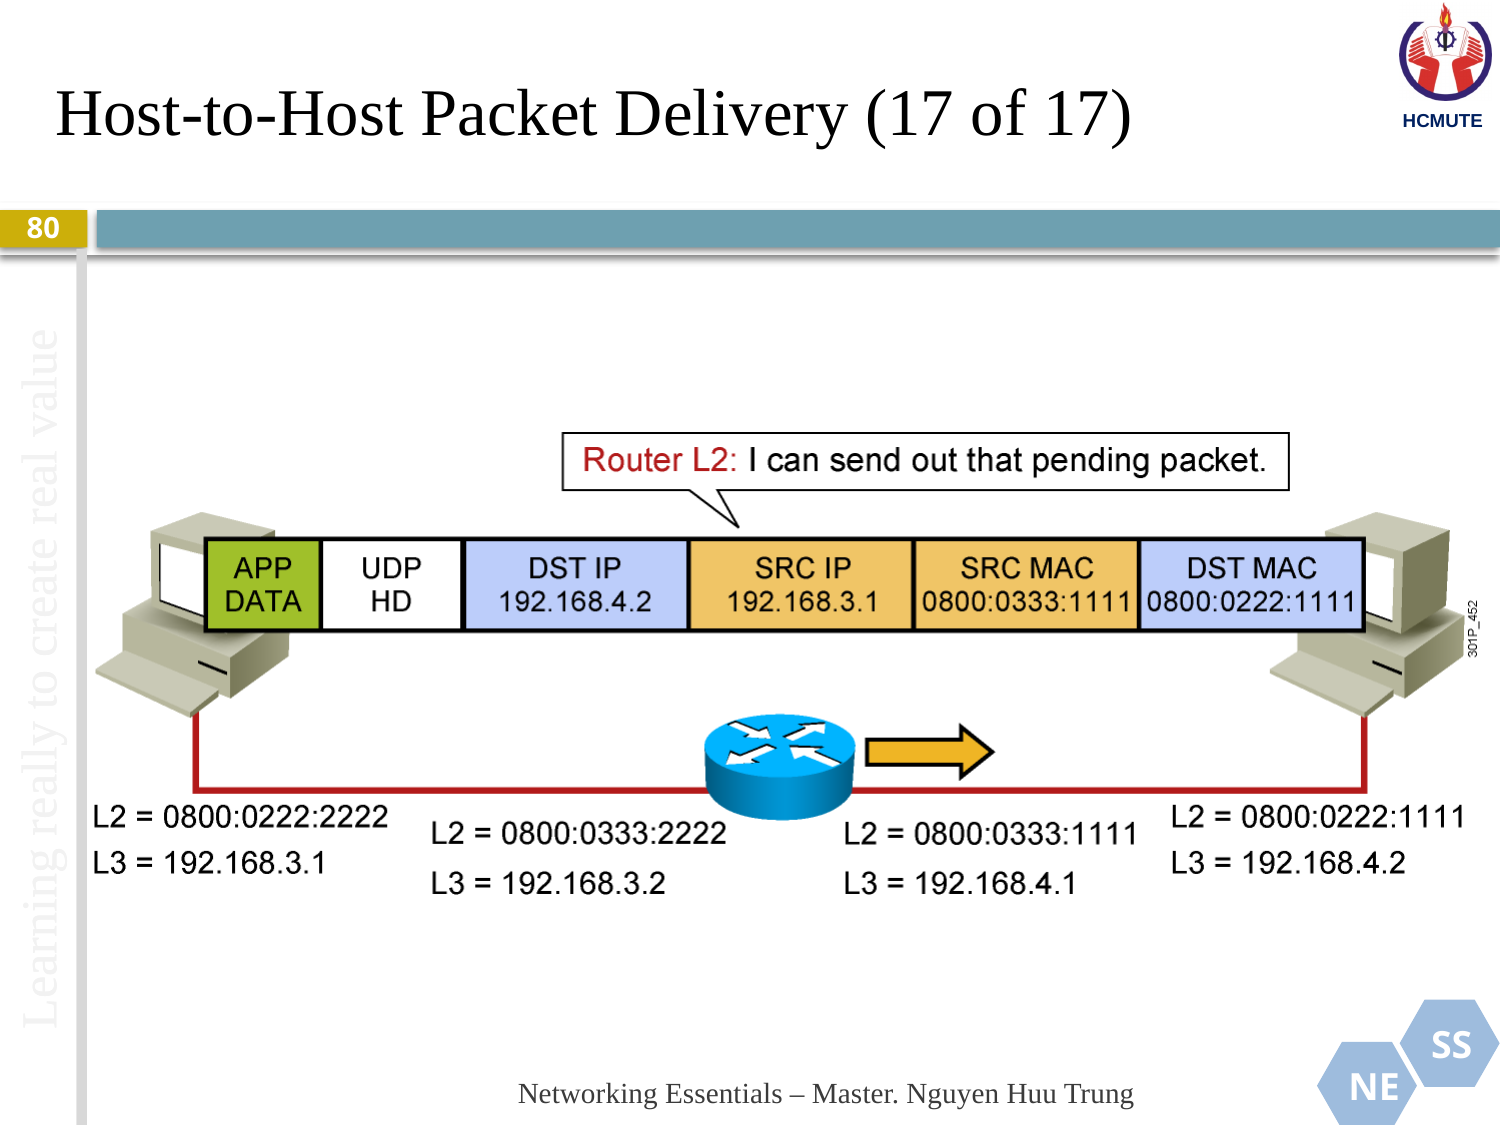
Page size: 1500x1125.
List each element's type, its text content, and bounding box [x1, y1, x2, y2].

picture [1399, 2, 1492, 101]
title Host-to-Host Packet Delivery (17 of 17) [40, 46, 1446, 172]
footer Networking Essentials – Master. Nguyen Huu Trung [187, 1071, 1150, 1113]
picture [91, 432, 1482, 905]
slide_number 80 [0, 208, 87, 249]
